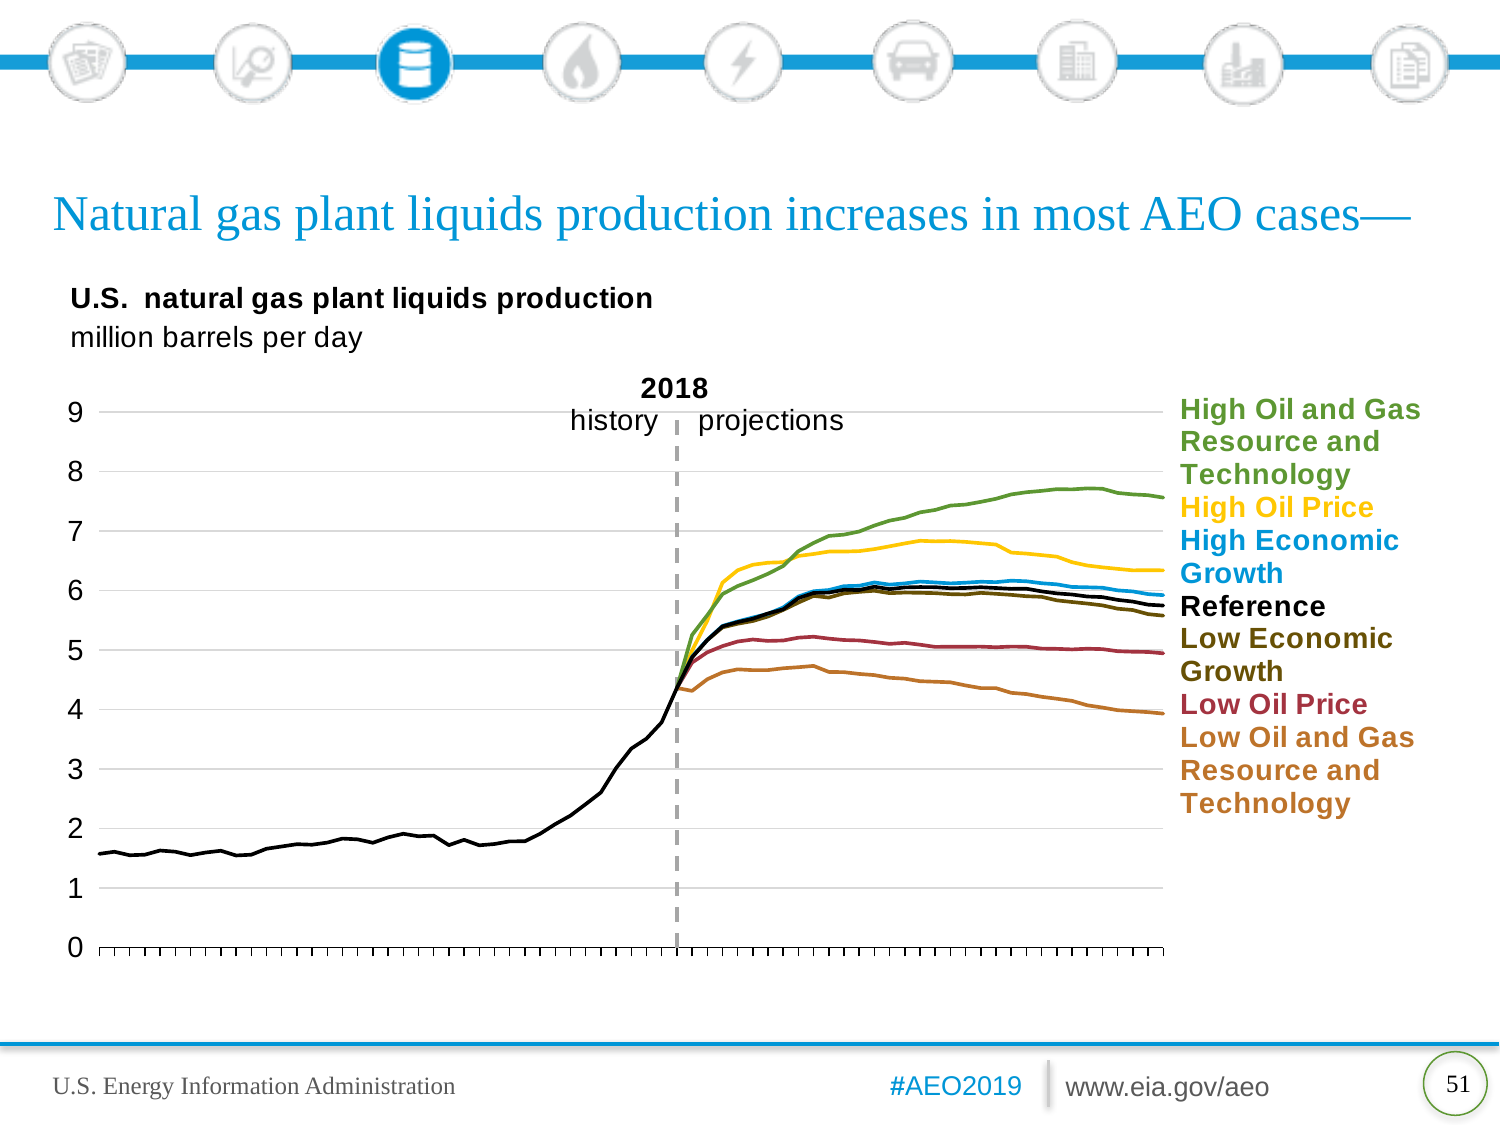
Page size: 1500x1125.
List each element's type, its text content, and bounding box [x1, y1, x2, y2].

title Natural gas plant liquids production increases in most AEO cases— [38, 123, 1466, 248]
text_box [46, 9, 1457, 118]
picture [37, 10, 46, 111]
slide_number 51 [1418, 1053, 1499, 1113]
chart [38, 276, 1466, 1015]
